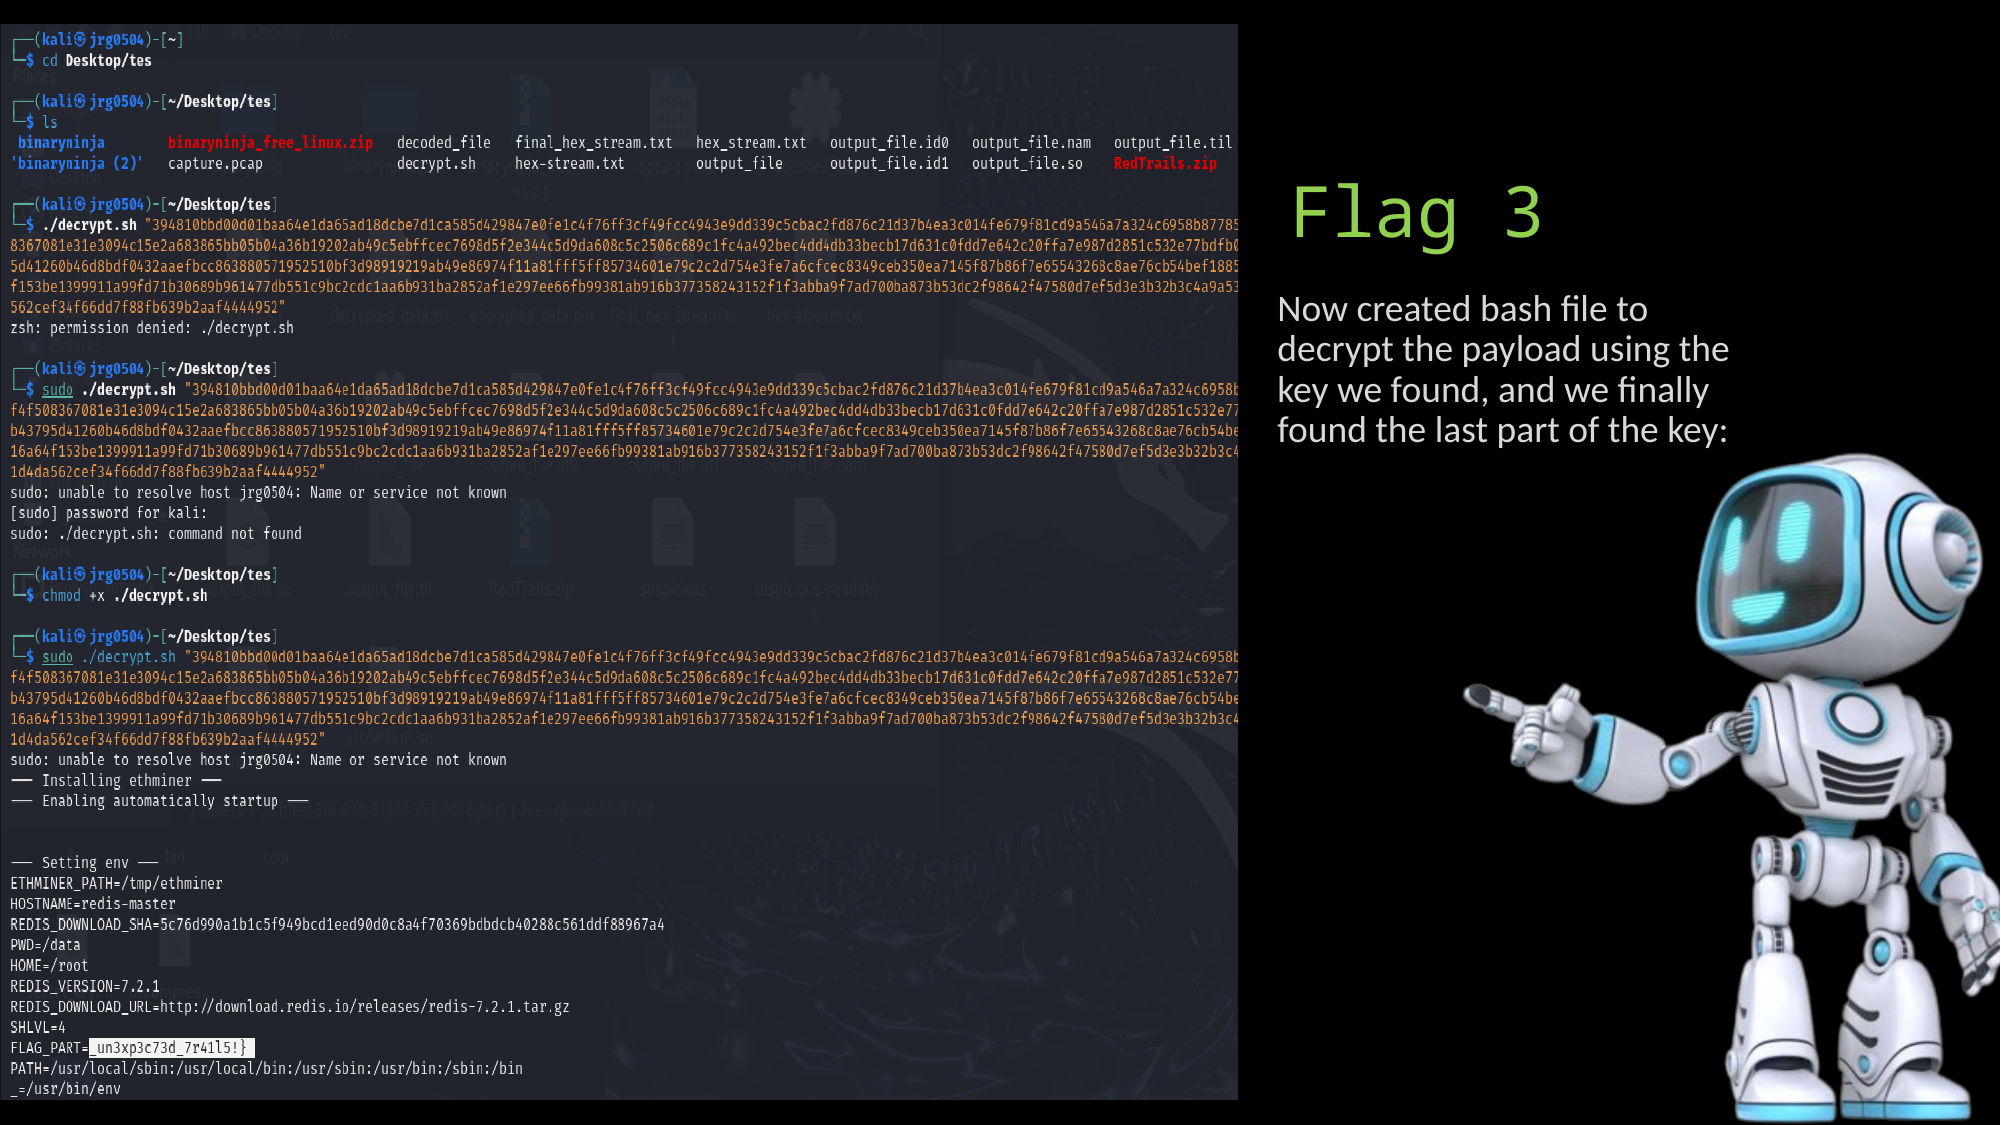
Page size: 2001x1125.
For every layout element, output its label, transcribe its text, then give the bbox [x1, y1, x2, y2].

title Flag 3 [1275, 122, 1788, 261]
picture [1337, 387, 2000, 1125]
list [0, 24, 1238, 1100]
list Now created bash file to decrypt the payload using the key we found, and we finally found the last part of the key: [1262, 281, 1775, 494]
